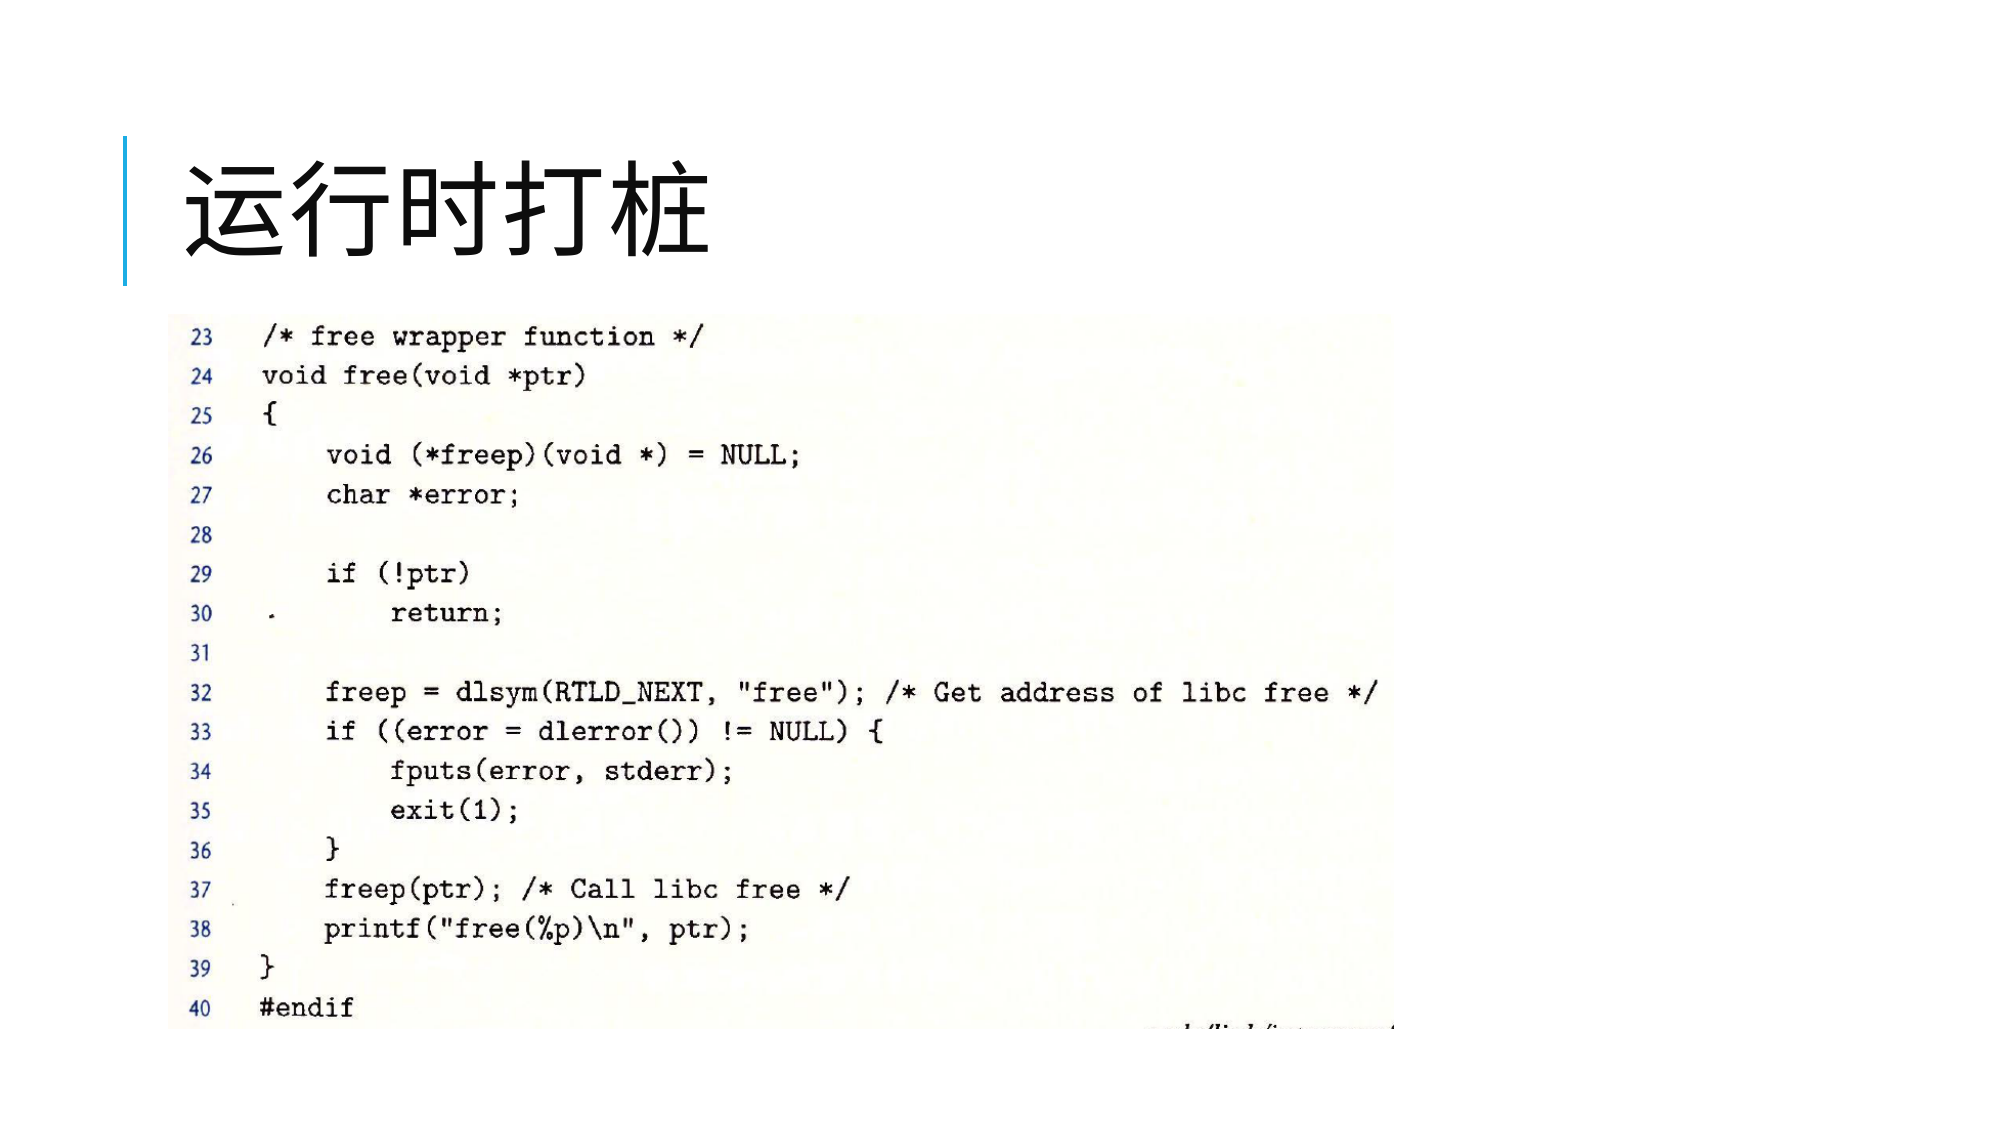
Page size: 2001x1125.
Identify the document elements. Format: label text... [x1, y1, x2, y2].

title 运行时打桩 [168, 96, 1763, 342]
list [167, 314, 1394, 1030]
